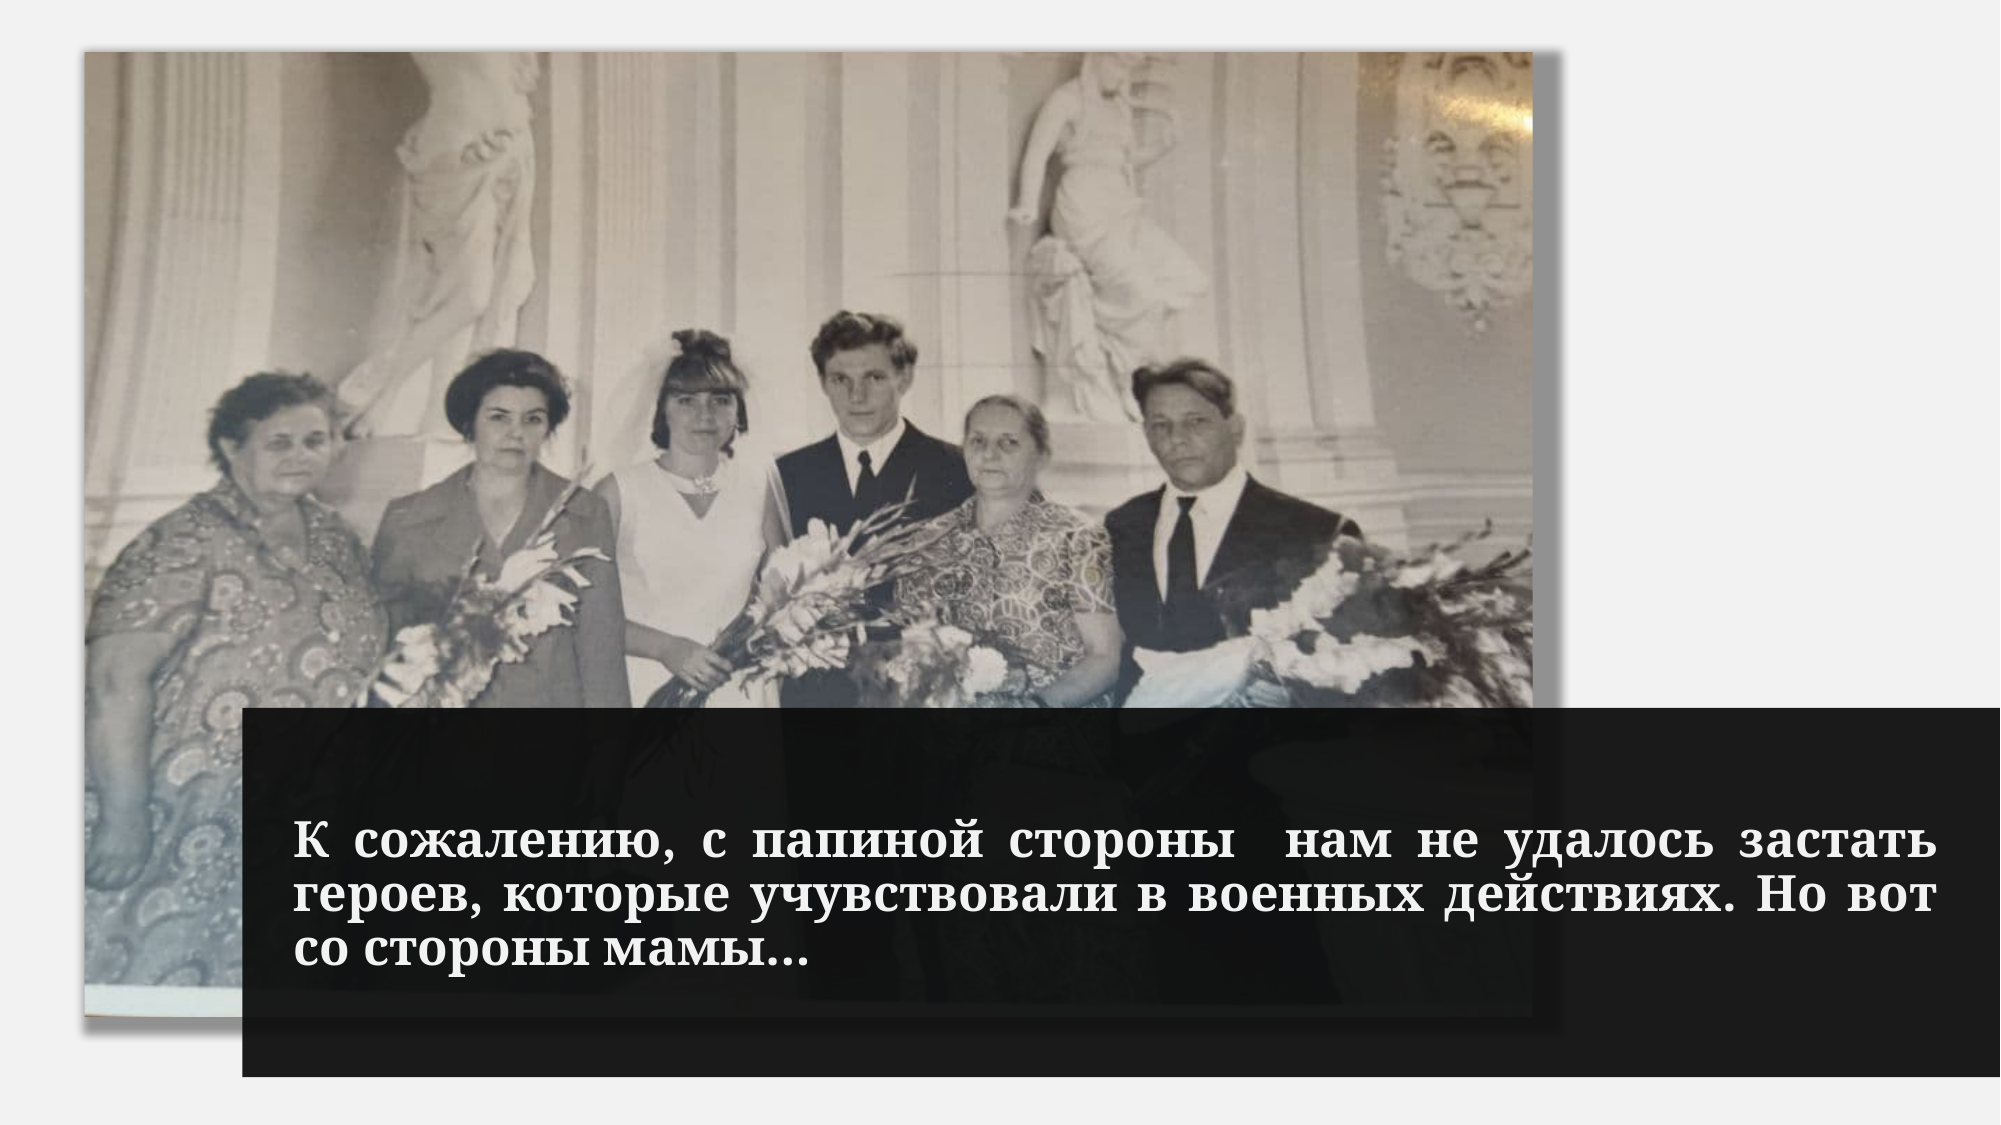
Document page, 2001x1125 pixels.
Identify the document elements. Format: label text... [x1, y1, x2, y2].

picture [84, 52, 1533, 1017]
text_box [241, 707, 2000, 1078]
text_box К сожалению, с папиной стороны нам не удалось застать героев, которые учувствовали в военных действиях. Но вот со стороны мамы… [278, 717, 1954, 1073]
